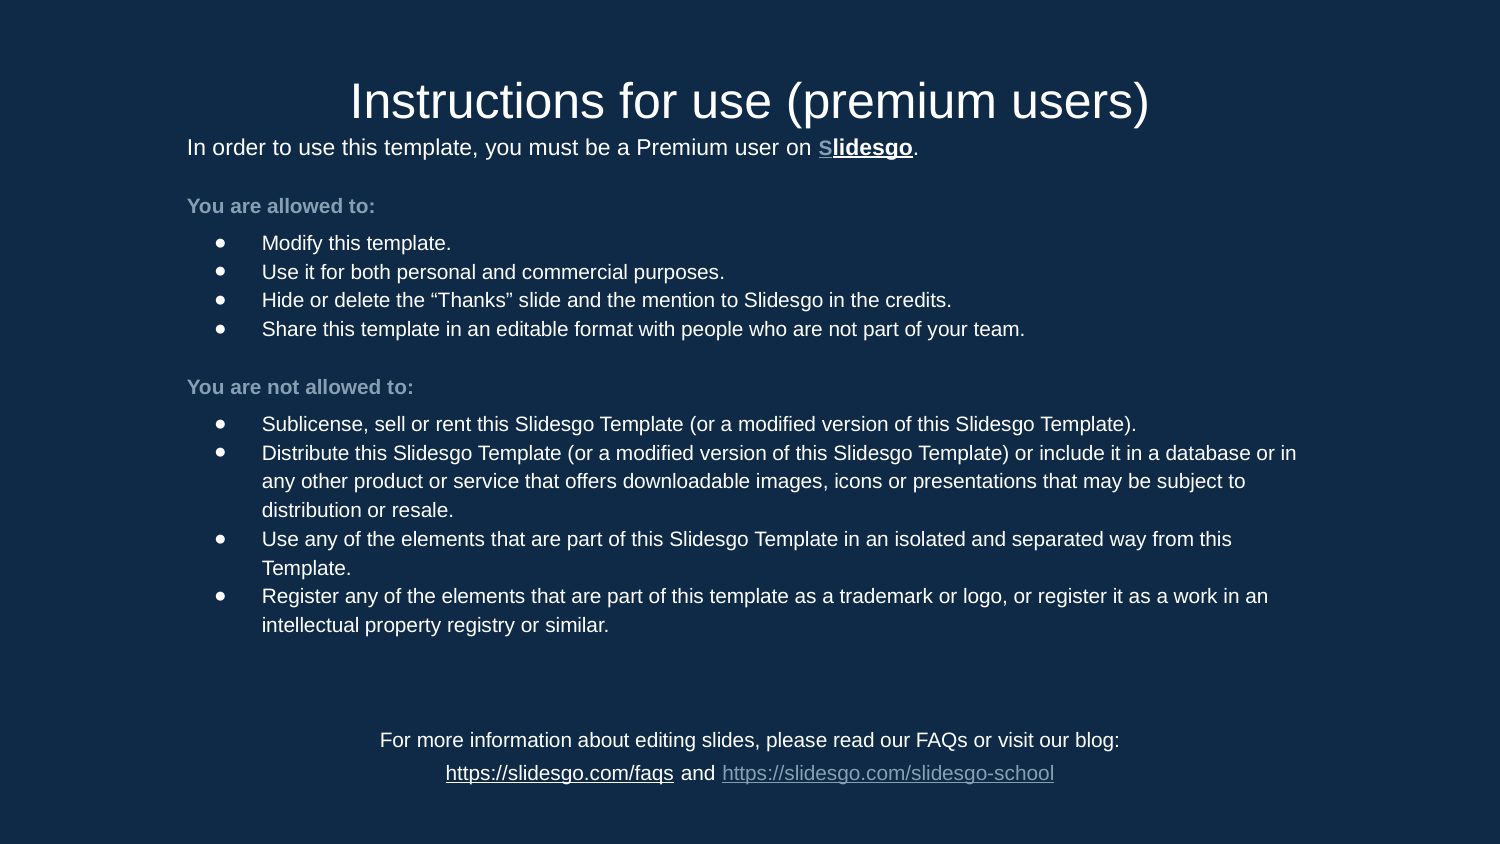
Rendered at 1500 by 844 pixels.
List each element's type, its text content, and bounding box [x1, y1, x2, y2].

list In order to use this template, you must be a Premium user on Slidesgo. You are allowed to: Modify this template. Use it for both personal and commercial purposes. Hide or delete the “Thanks” slide and the mention to Slidesgo in the credits. Share this template in an editable format with people who are not part of your team. You are not allowed to: Sublicense, sell or rent this Slidesgo Template (or a modified version of this Slidesgo Template). Distribute this Slidesgo Template (or a modified version of this Slidesgo Template) or include it in a database or in any other product or service that offers downloadable images, icons or presentations that may be subject to distribution or resale. Use any of the elements that are part of this Slidesgo Template in an isolated and separated way from this Template. Register any of the elements that are part of this template as a trademark or logo, or register it as a work in an intellectual property registry or similar. [171, 113, 1328, 186]
title Instructions for use (premium users) [171, 53, 1328, 113]
list For more information about editing slides, please read our FAQs or visit our blog: https://slidesgo.com/faqs and https://slidesgo.com/slidesgo-school [171, 707, 1328, 780]
